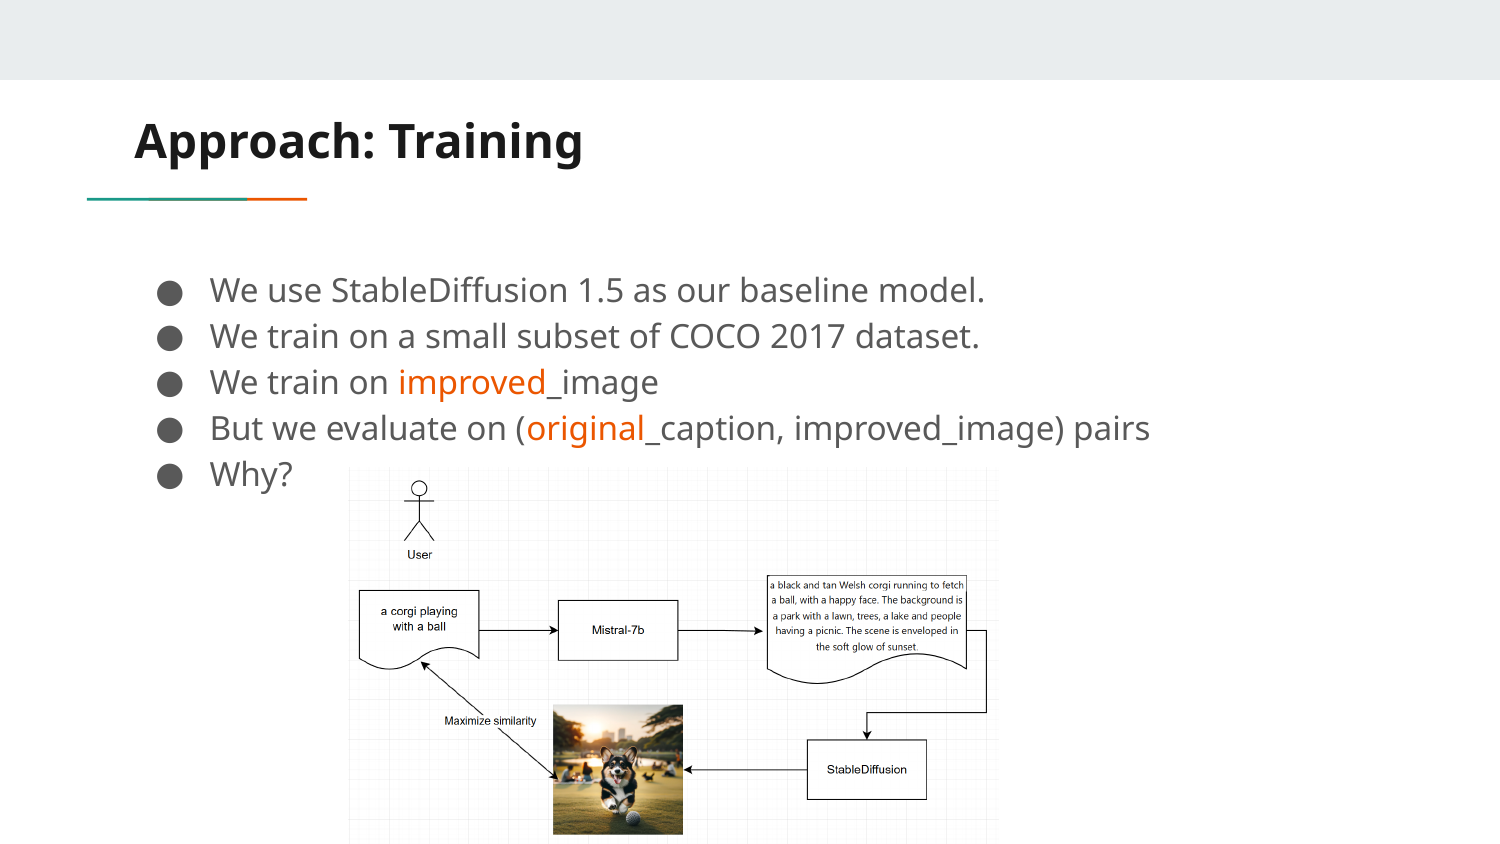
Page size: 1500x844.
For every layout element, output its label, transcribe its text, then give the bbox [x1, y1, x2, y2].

list We use StableDiffusion 1.5 as our baseline model. We train on a small subset of COCO 2017 dataset. We train on improved_image But we evaluate on (original_caption, improved_image) pairs Why? [119, 248, 1470, 772]
title Approach: Training [119, 96, 1381, 184]
picture [347, 466, 999, 844]
